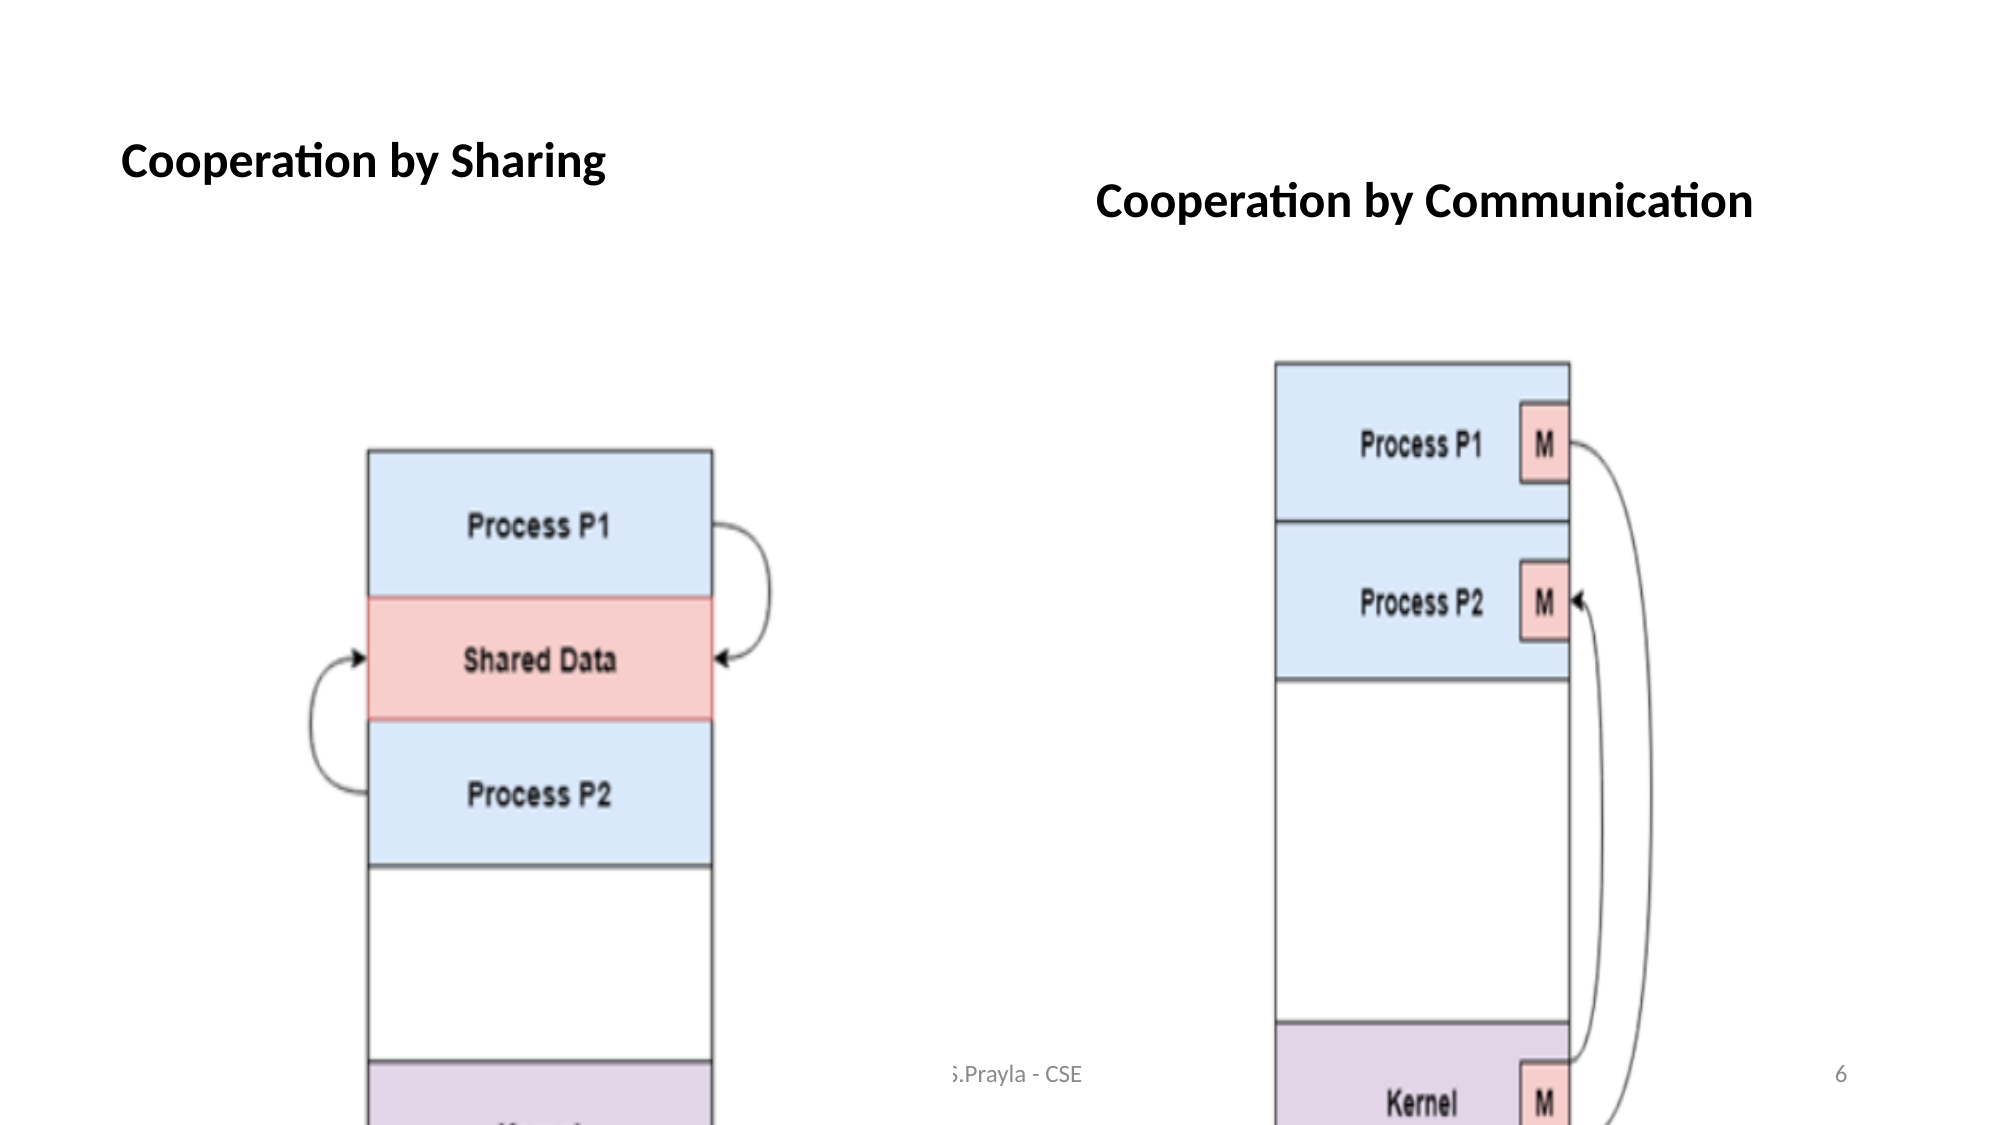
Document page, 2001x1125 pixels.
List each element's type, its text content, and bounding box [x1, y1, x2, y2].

picture [109, 396, 953, 1125]
footer Dr S.Prayla - CSE [953, 1042, 1184, 1103]
list Cooperation by Communication [1080, 101, 1932, 237]
slide_number 6 [1691, 1042, 1863, 1103]
list Cooperation by Sharing [106, 60, 953, 196]
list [1184, 311, 1691, 1125]
